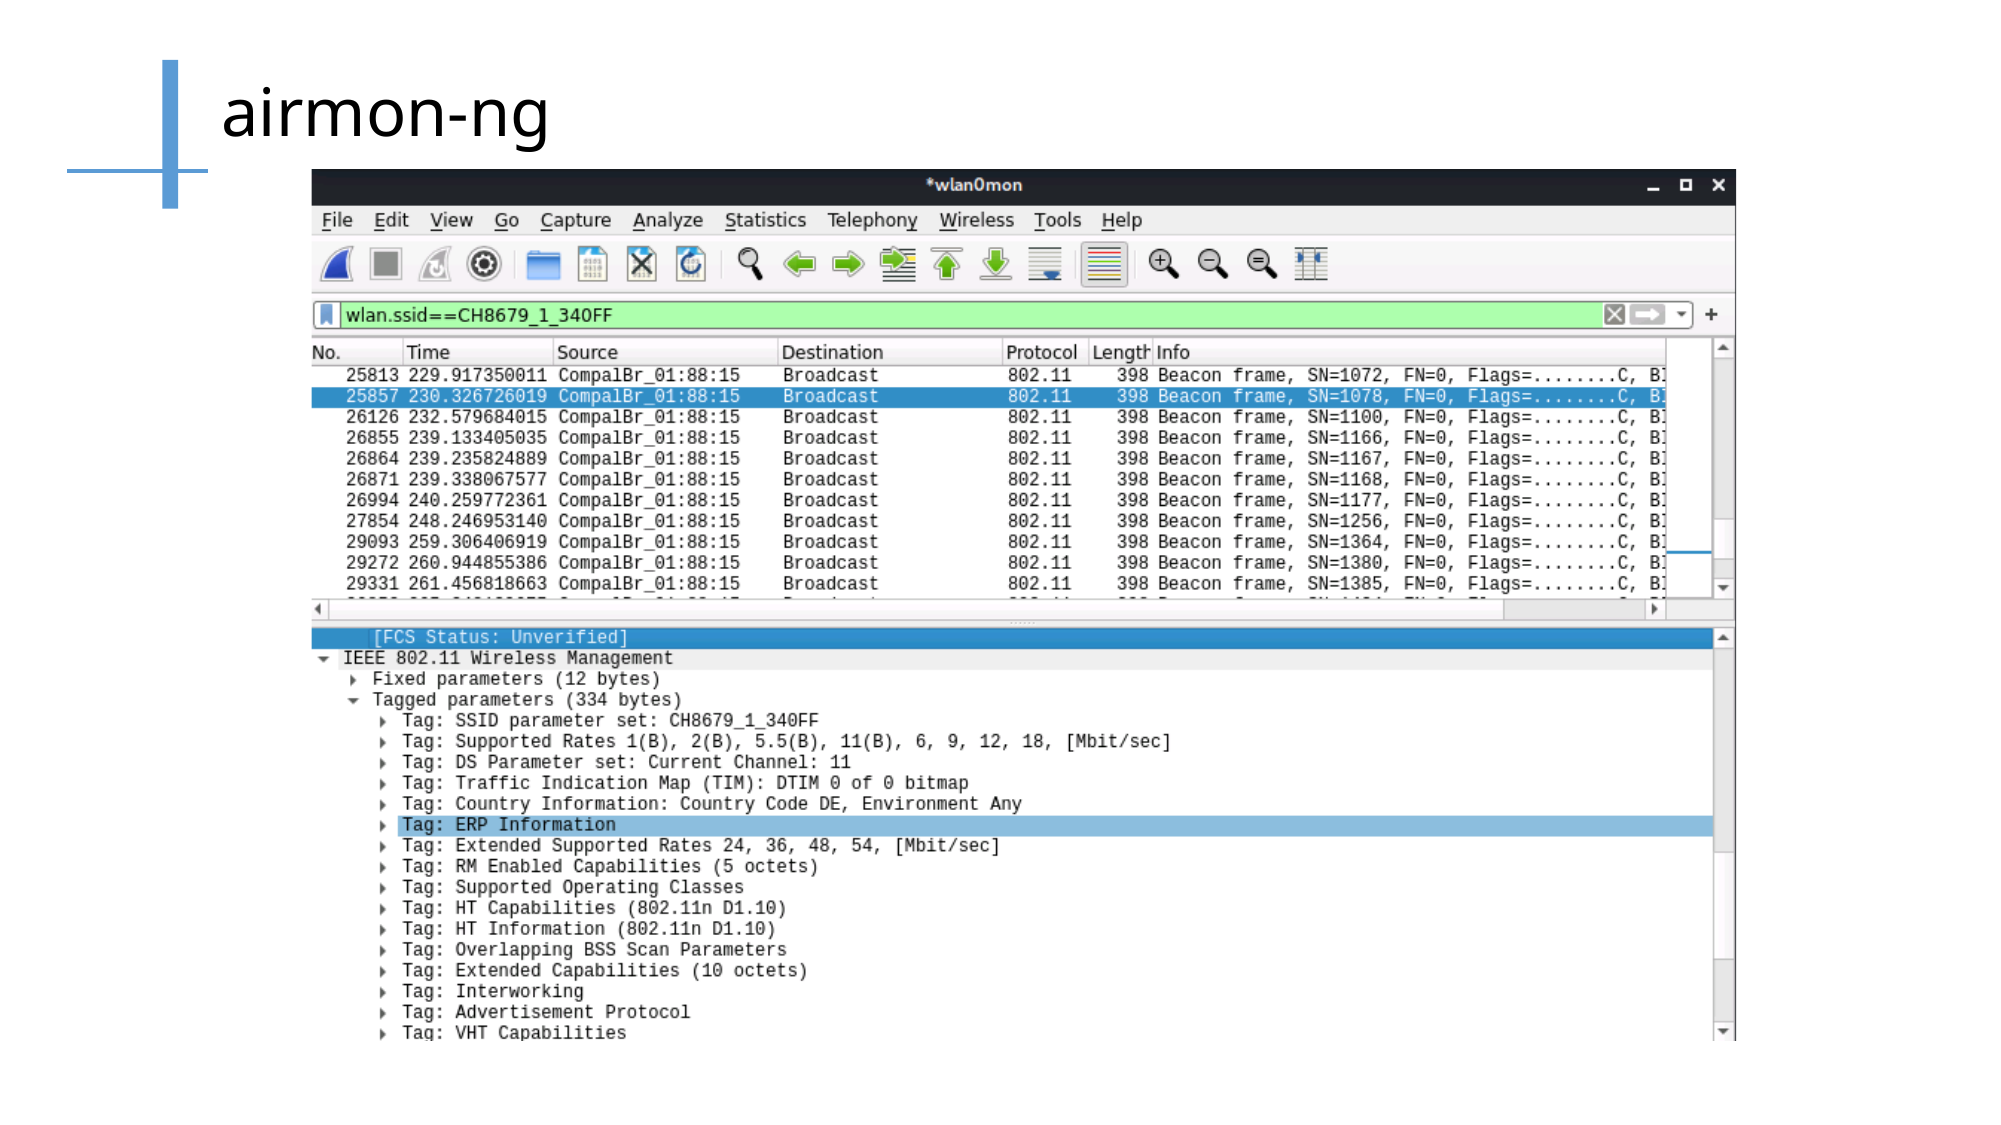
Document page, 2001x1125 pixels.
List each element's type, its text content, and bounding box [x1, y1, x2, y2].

picture [311, 169, 1737, 1041]
title airmon-ng [206, 59, 1842, 170]
